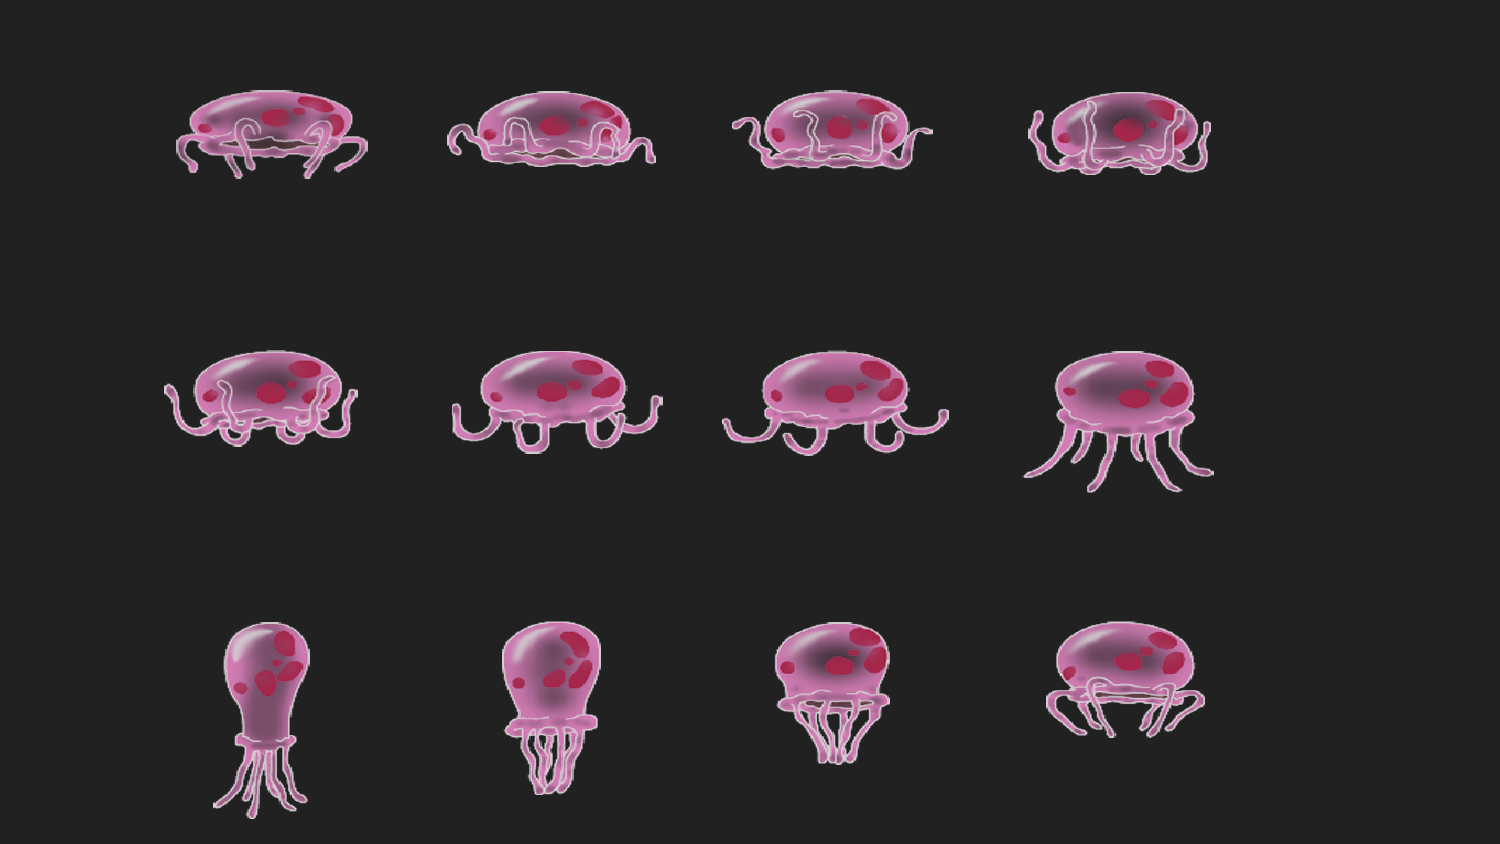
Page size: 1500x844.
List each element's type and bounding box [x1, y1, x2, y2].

picture [129, 24, 1258, 819]
